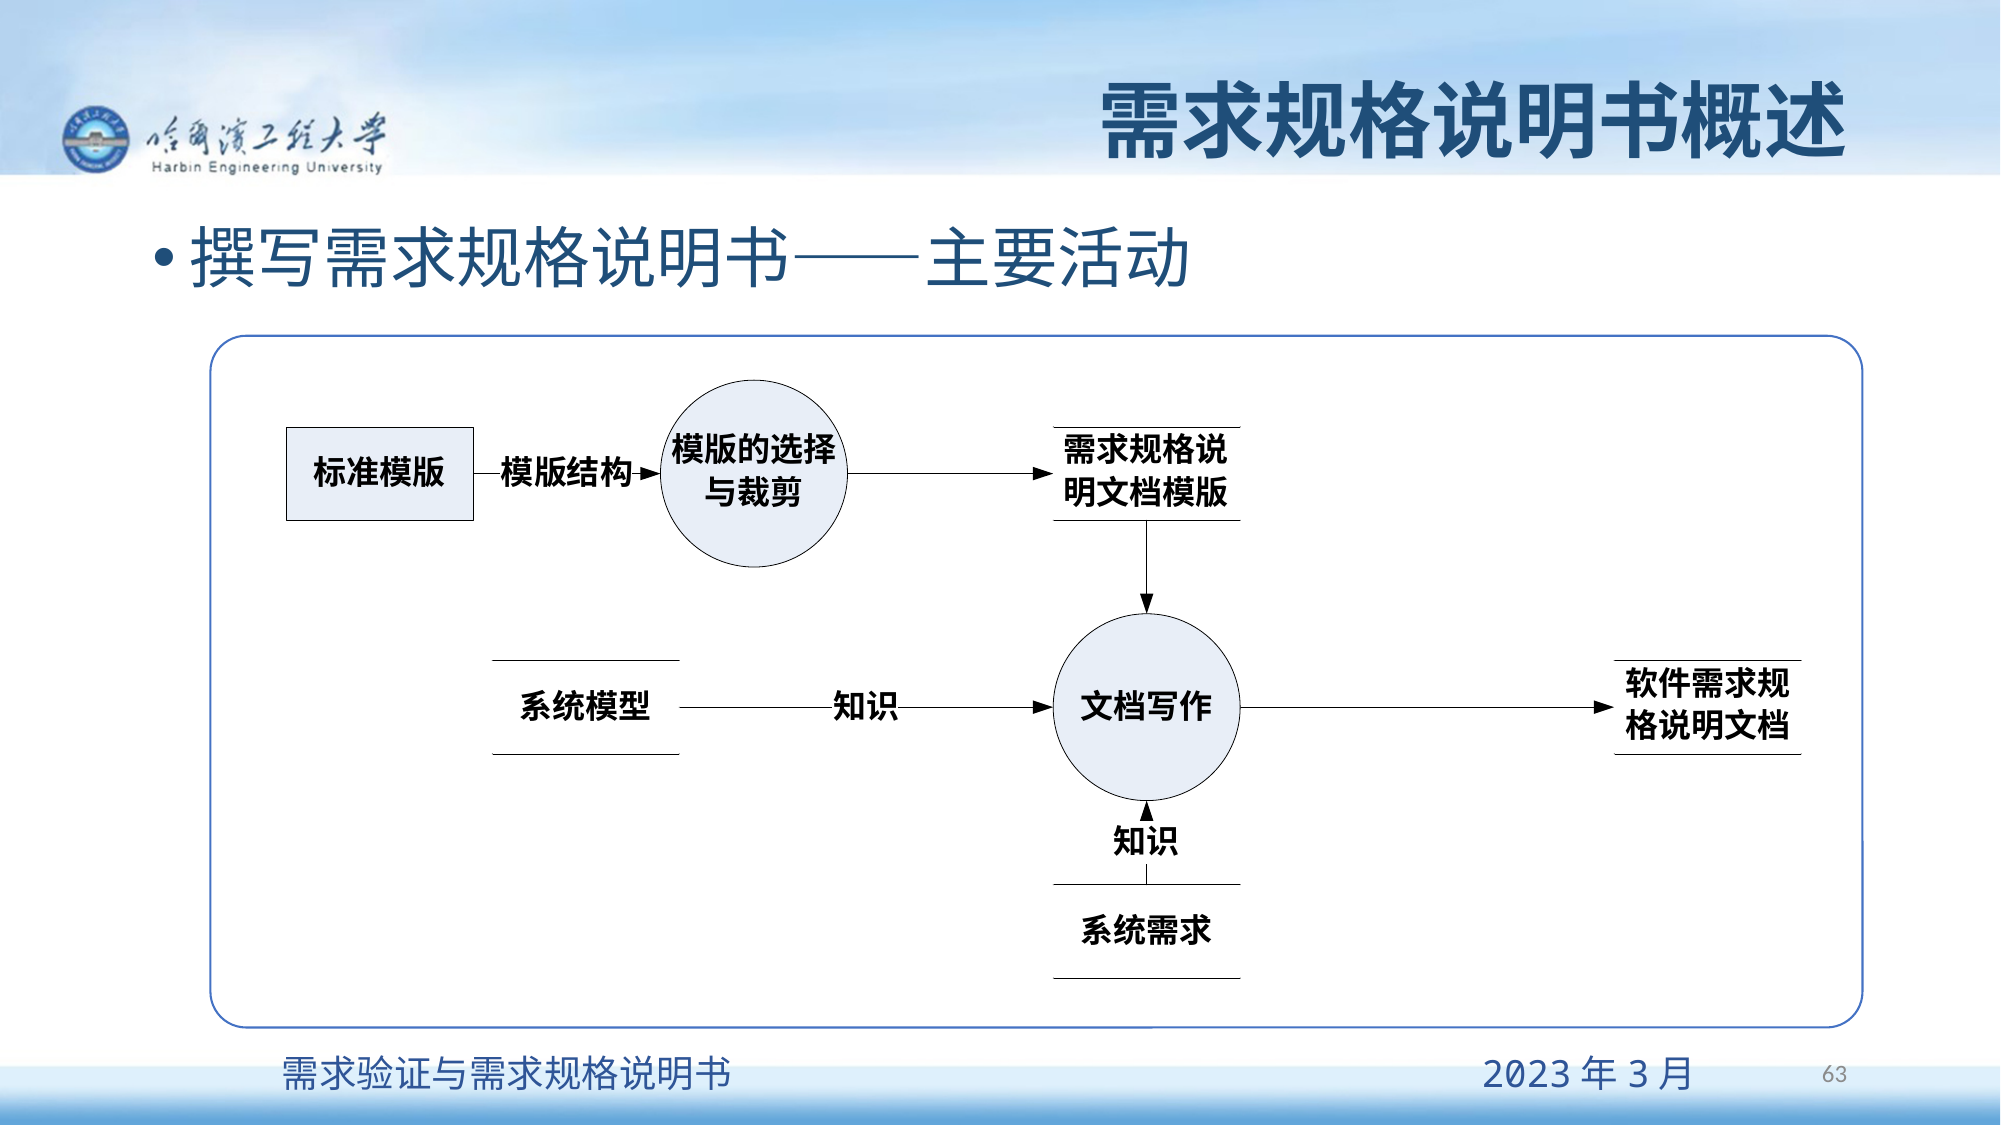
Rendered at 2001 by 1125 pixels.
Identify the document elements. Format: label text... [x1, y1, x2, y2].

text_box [282, 376, 1806, 983]
title 需求规格说明书概述 [137, 47, 1863, 203]
text_box [209, 334, 1864, 1029]
list 撰写需求规格说明书——主要活动 [137, 217, 1863, 1014]
slide_number 63 [1412, 1042, 1863, 1103]
picture [0, 0, 2001, 1125]
